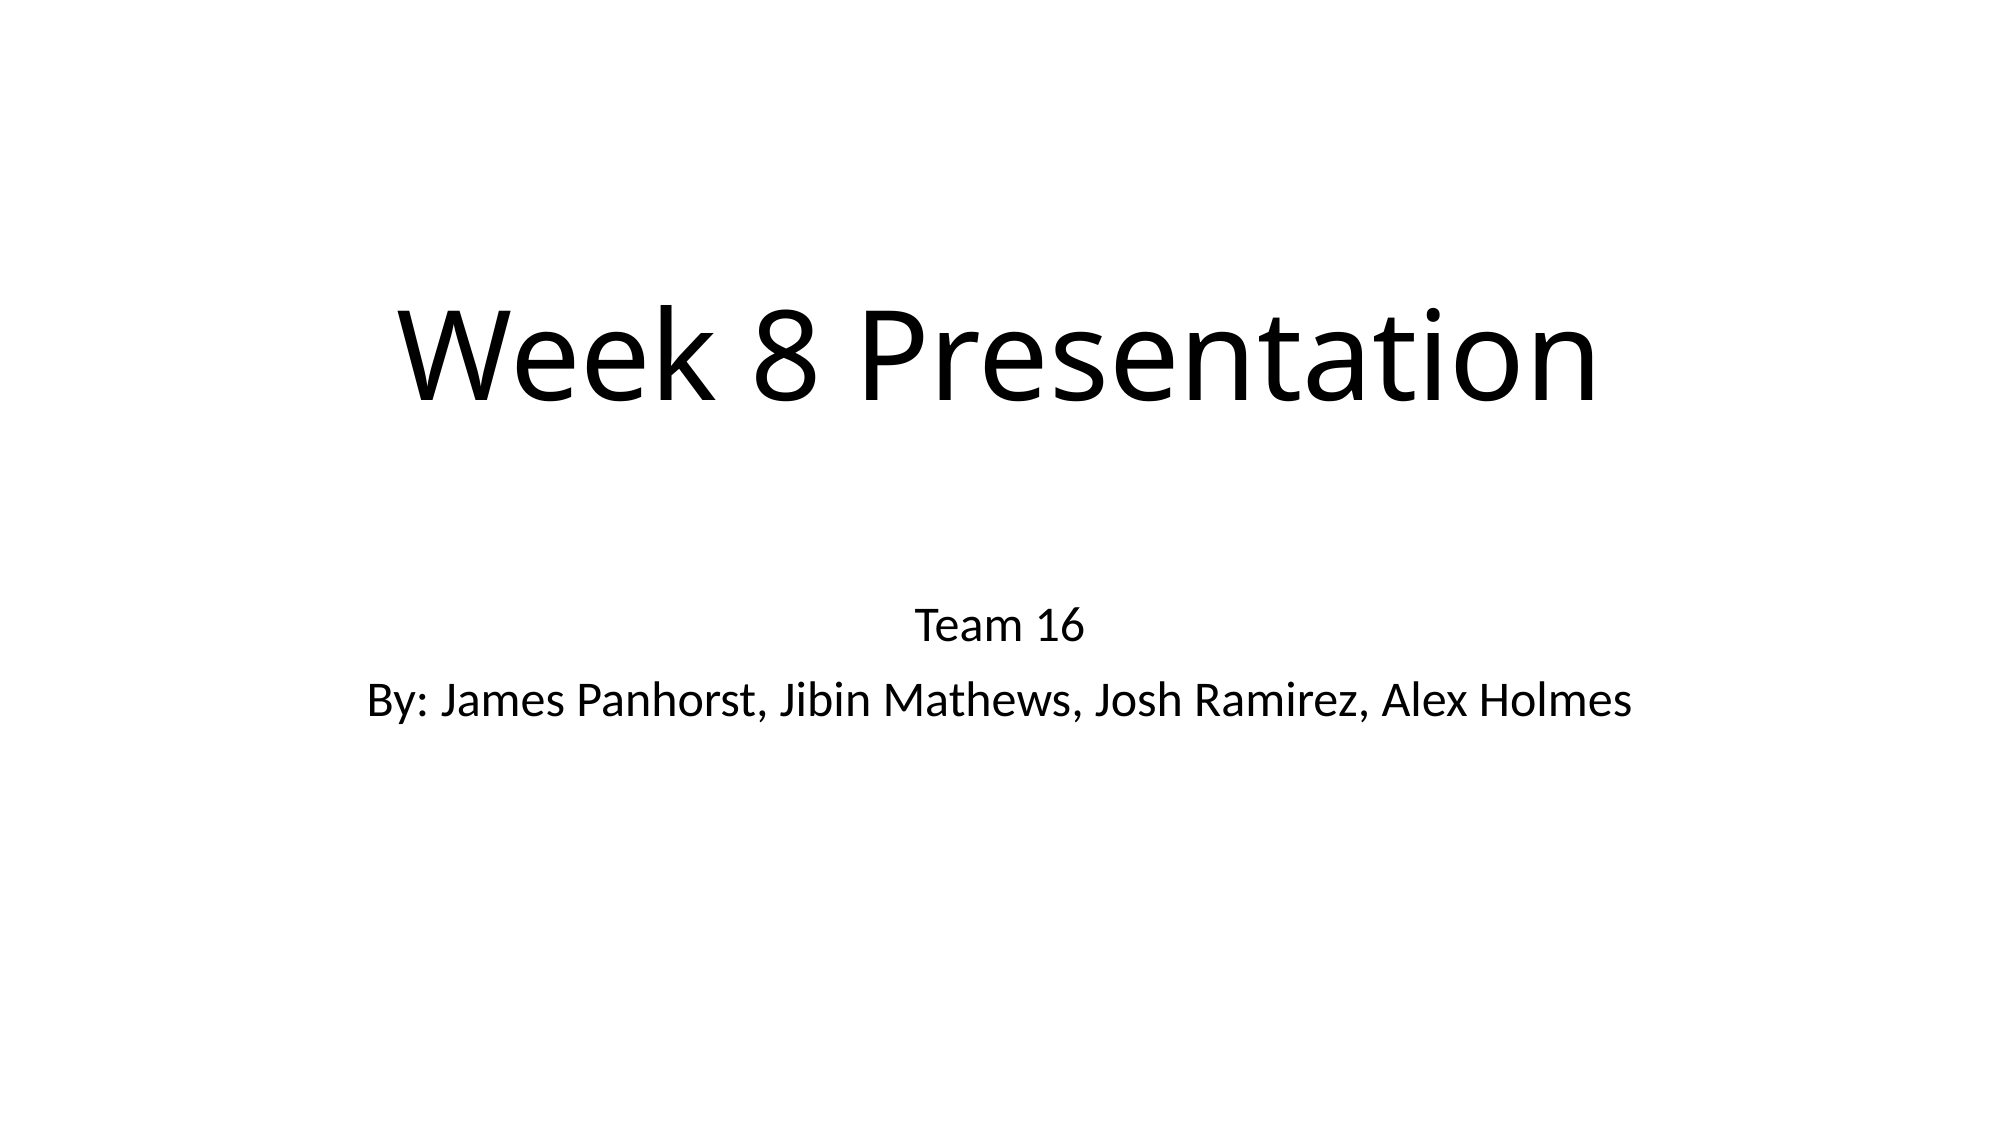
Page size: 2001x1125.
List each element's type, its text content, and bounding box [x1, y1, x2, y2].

title Week 8 Presentation [249, 43, 1750, 436]
subtitle Team 16 By: James Panhorst, Jibin Mathews, Josh Ramirez, Alex Holmes [249, 590, 1750, 863]
